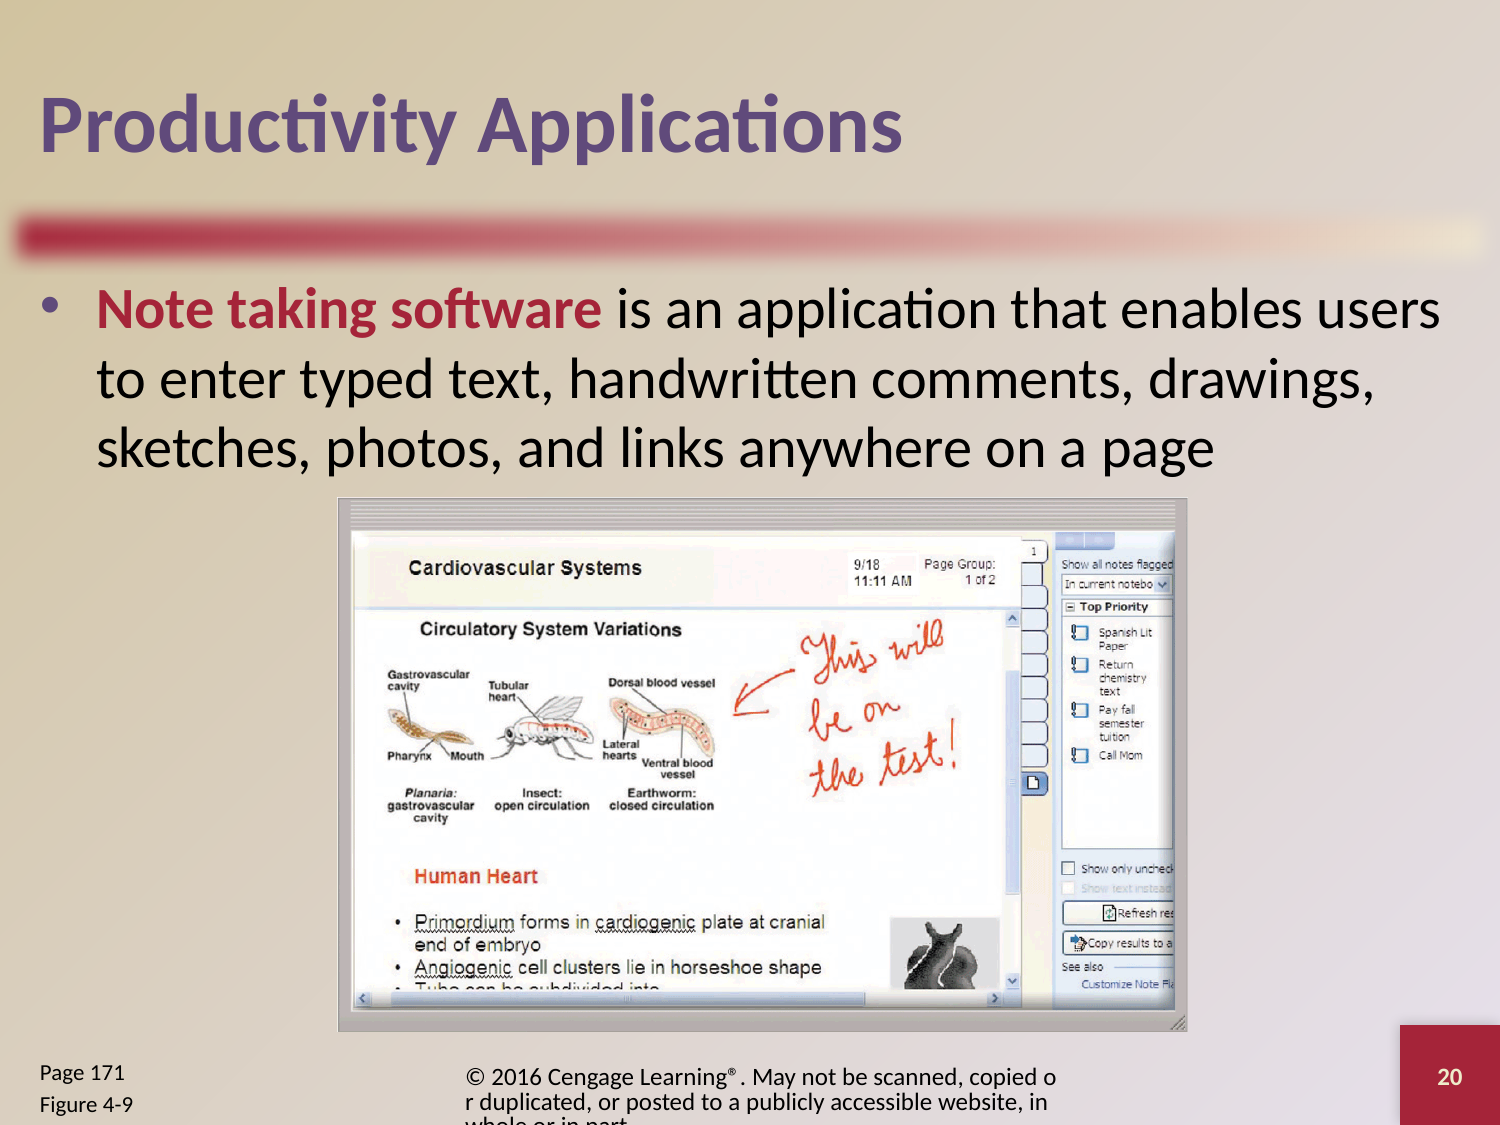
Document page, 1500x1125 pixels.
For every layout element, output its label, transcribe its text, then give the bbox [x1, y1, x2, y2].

slide_number 20 [1400, 1025, 1500, 1125]
picture [337, 496, 1188, 1032]
title Productivity Applications [24, 24, 1475, 213]
list Page 171 Figure 4-9 [24, 1050, 300, 1125]
footer © 2016 Cengage Learning®. May not be scanned, copied or duplicated, or posted to a publicly accessible website, in whole or in part. [450, 1040, 1075, 1113]
list Note taking software is an application that enables users to enter typed text, handwritten comments, drawings, sketches, photos, and links anywhere on a page [24, 262, 1475, 1025]
